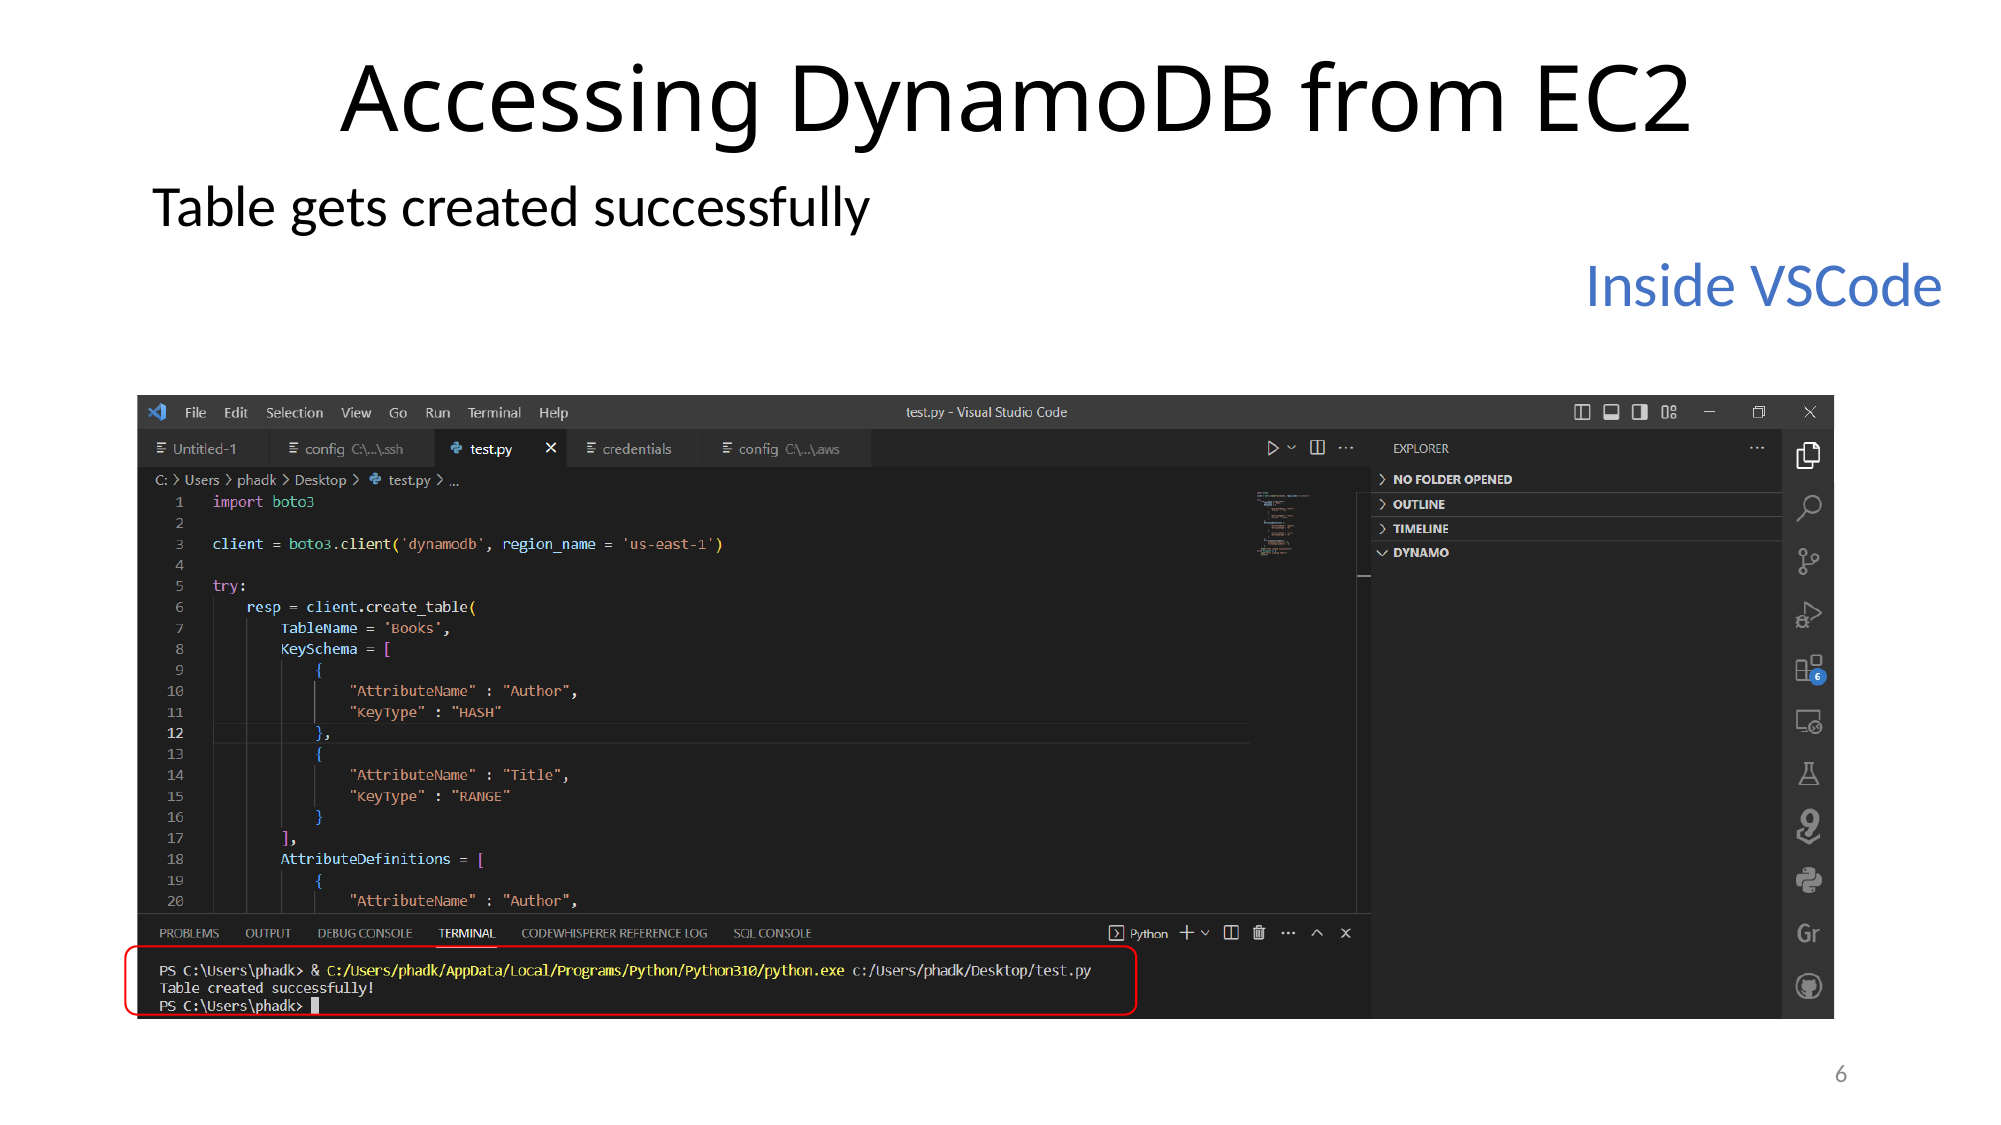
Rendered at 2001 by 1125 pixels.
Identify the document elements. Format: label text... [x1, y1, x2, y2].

text_box [124, 945, 137, 1016]
title Accessing DynamoDB from EC2 [84, 38, 1952, 165]
text_box Inside VSCode [1570, 236, 1960, 327]
slide_number 6 [1412, 1042, 1863, 1103]
list Table gets created successfully [137, 169, 1899, 274]
picture [137, 395, 1835, 1019]
